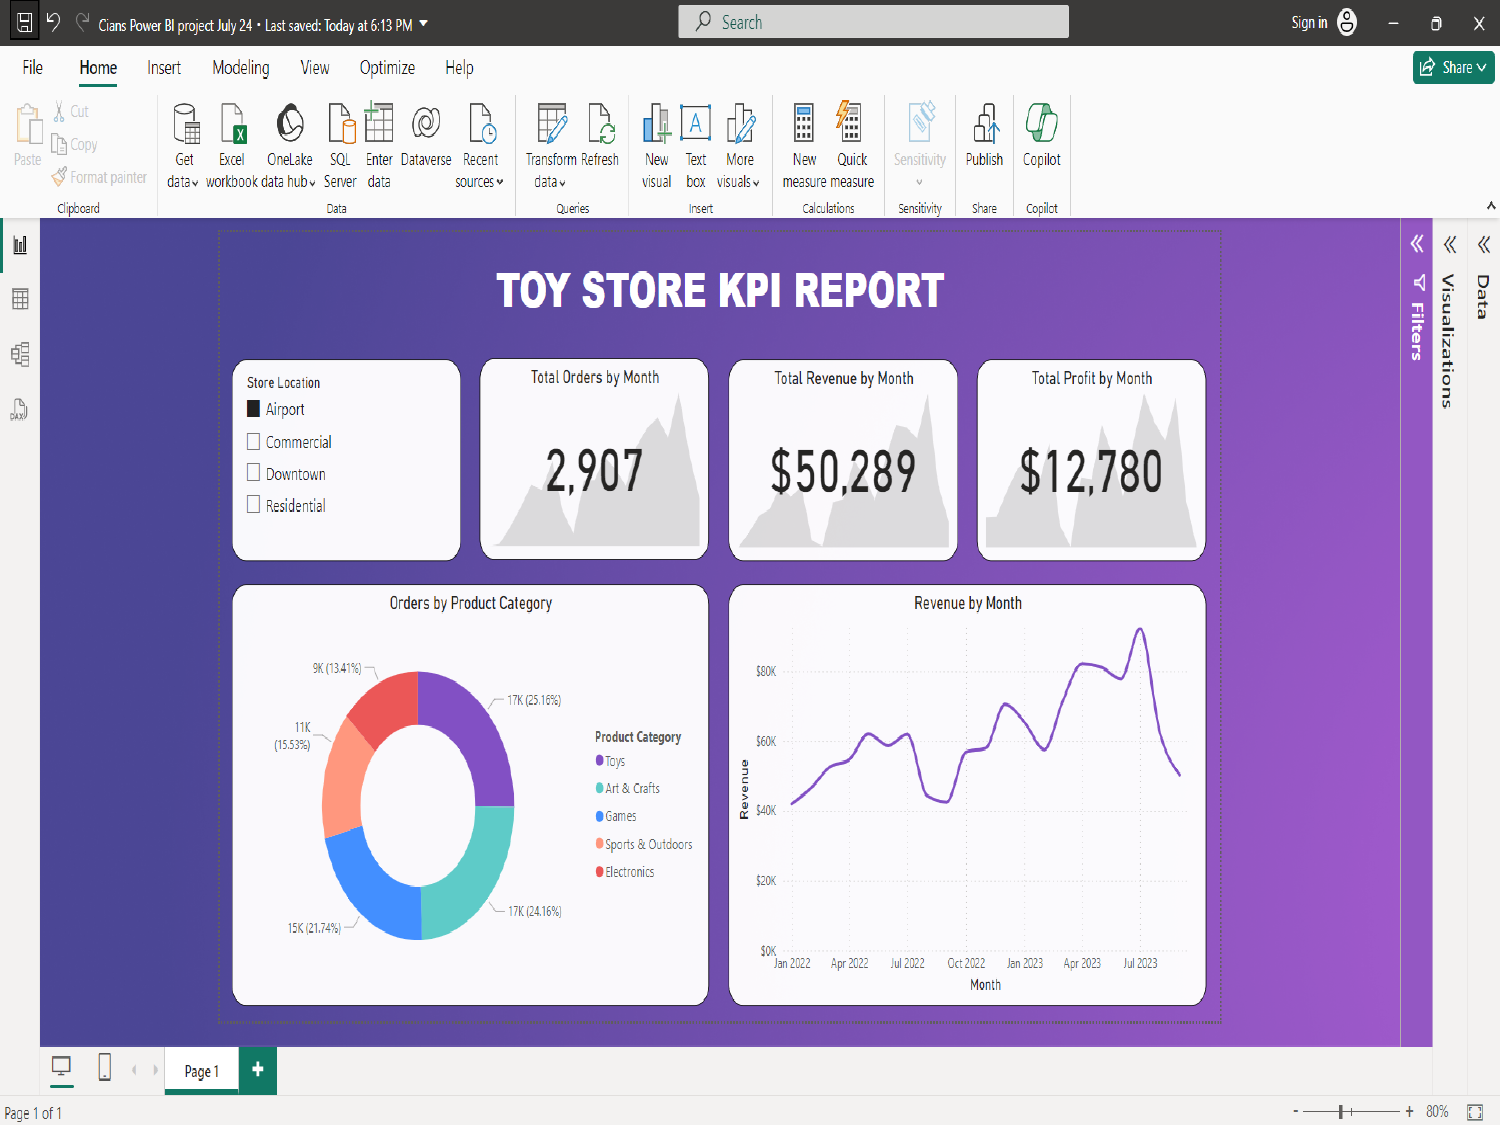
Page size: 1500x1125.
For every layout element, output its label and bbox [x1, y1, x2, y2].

list [0, 0, 1500, 1125]
